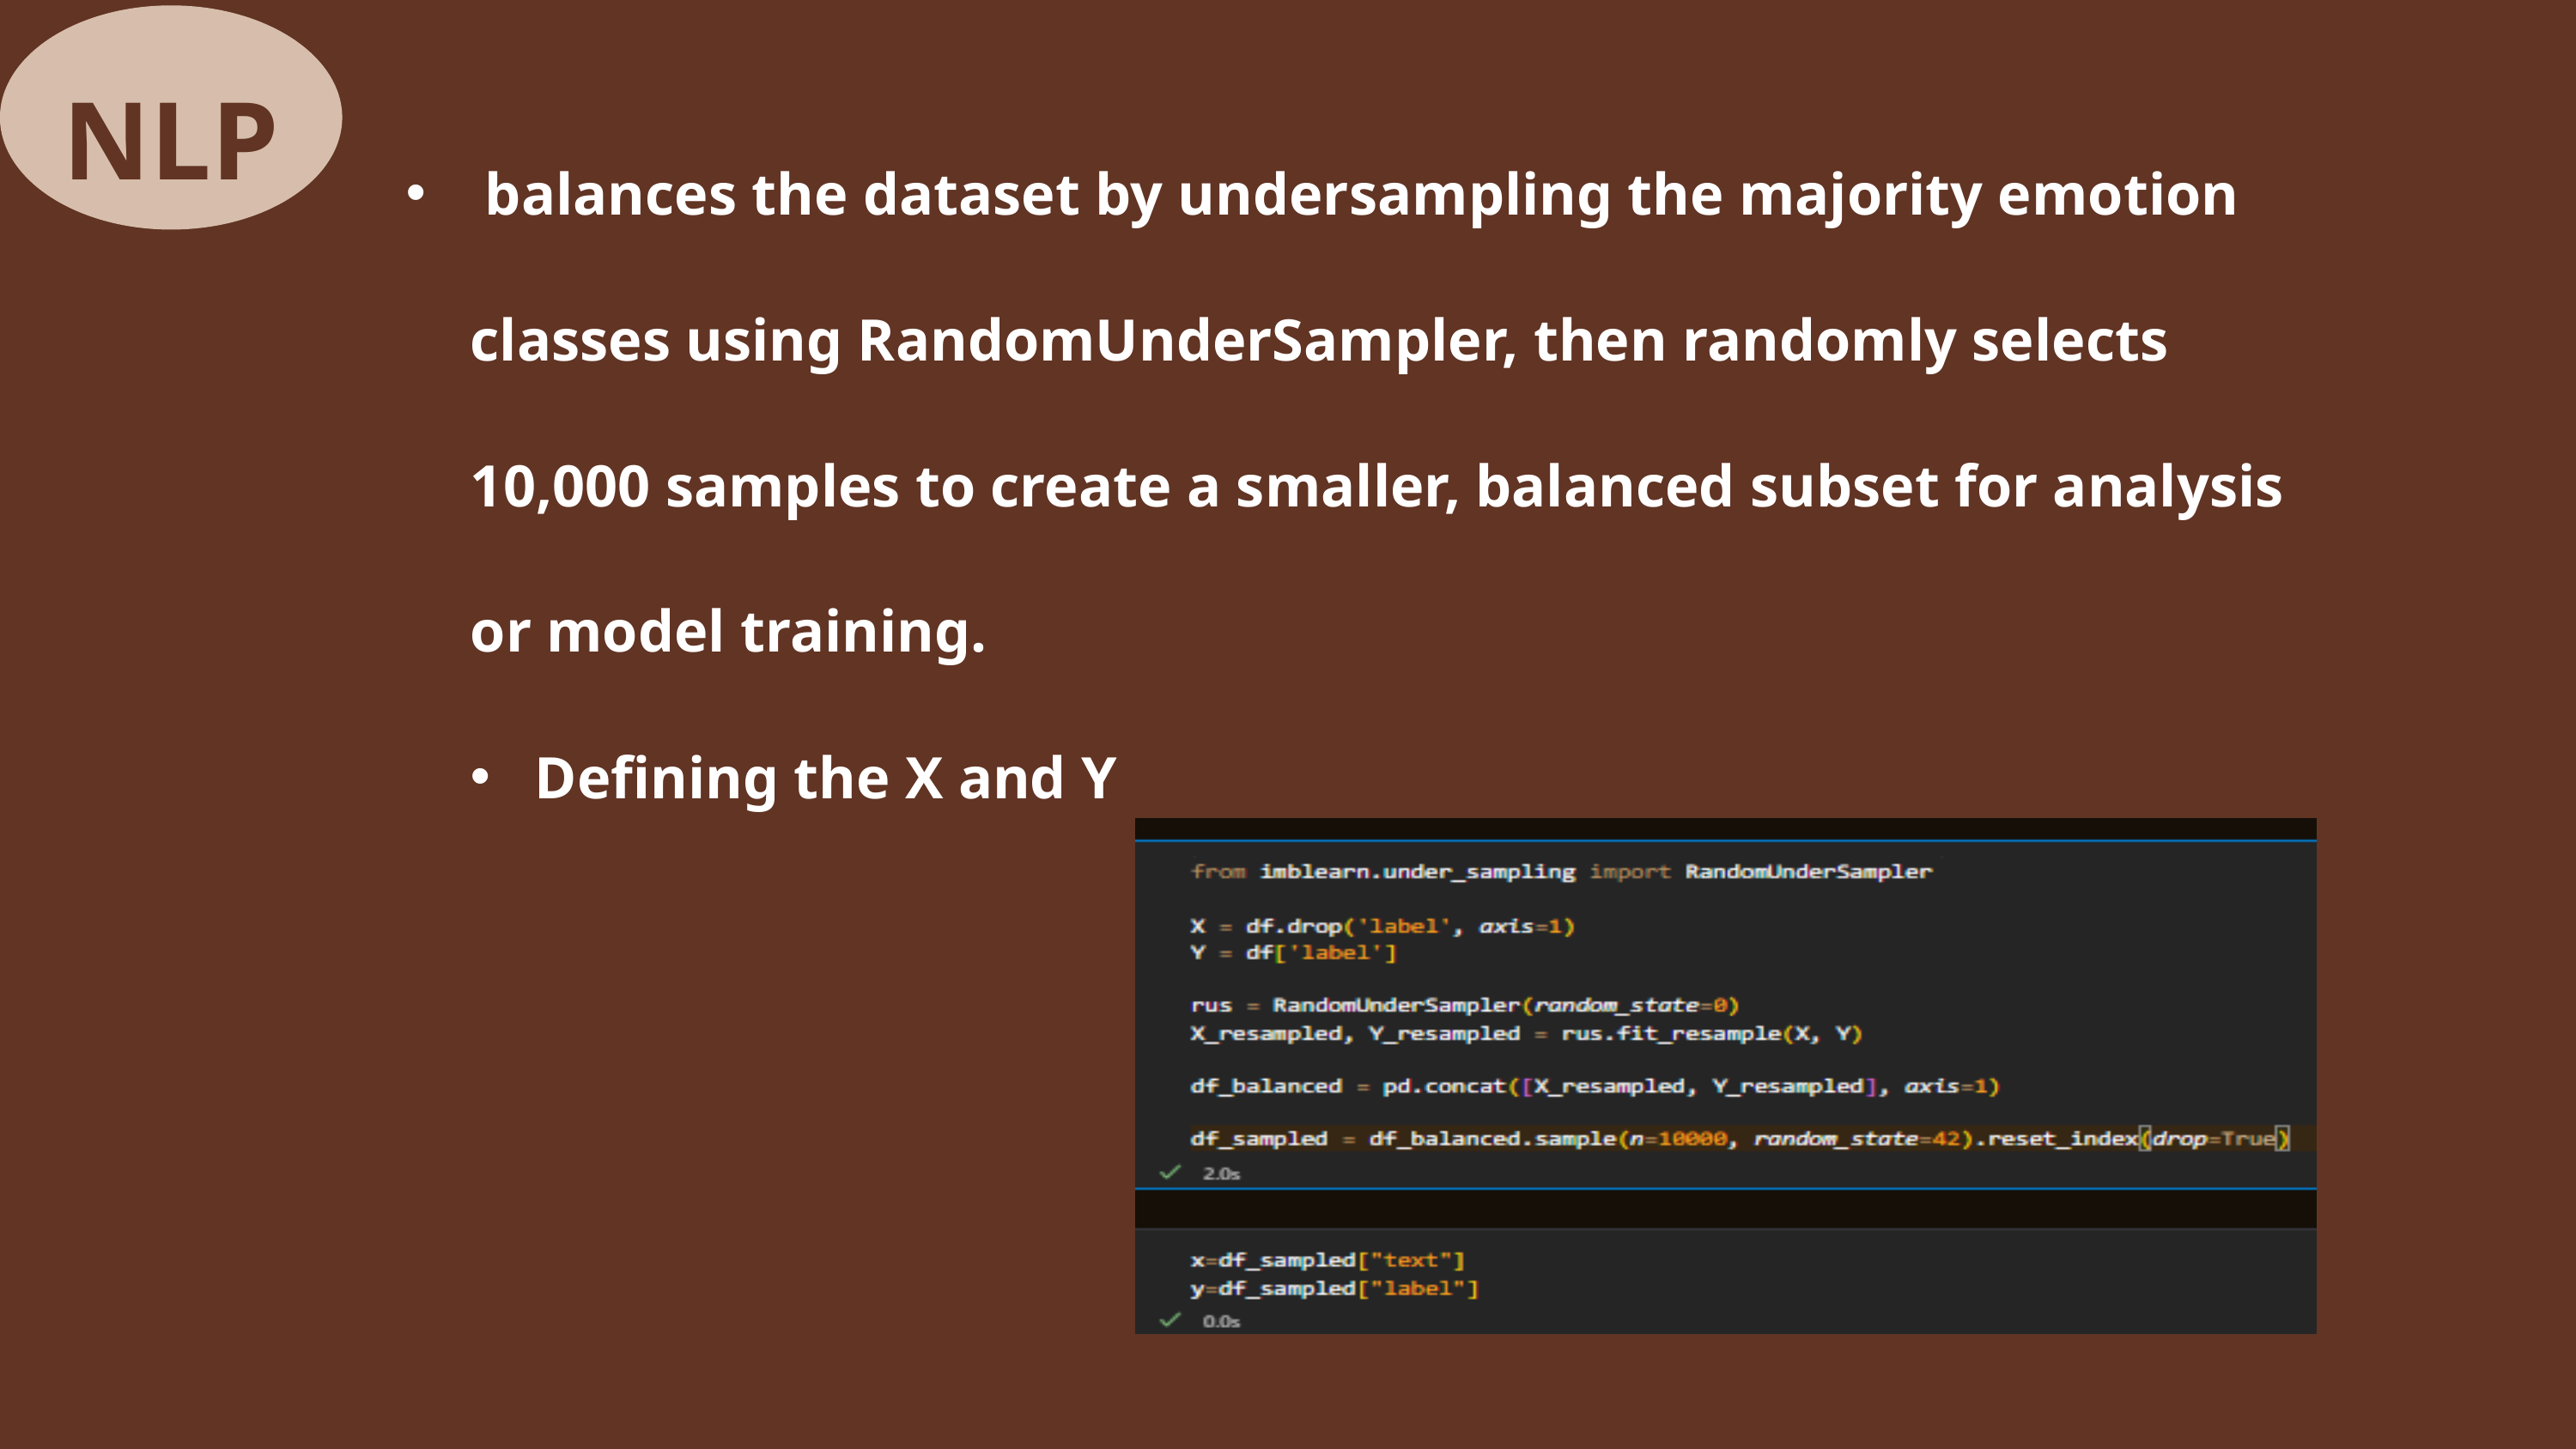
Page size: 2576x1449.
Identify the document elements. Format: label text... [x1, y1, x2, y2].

text_box NLP [50, 0, 292, 3]
picture [1135, 818, 2317, 1334]
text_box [0, 4, 343, 230]
text_box balances the dataset by undersampling the majority emotion classes using RandomUnderSampler, then randomly selects 10,000 samples to create a smaller, balanced subset for analysis or model training. Defining the X and Y [405, 80, 2317, 810]
